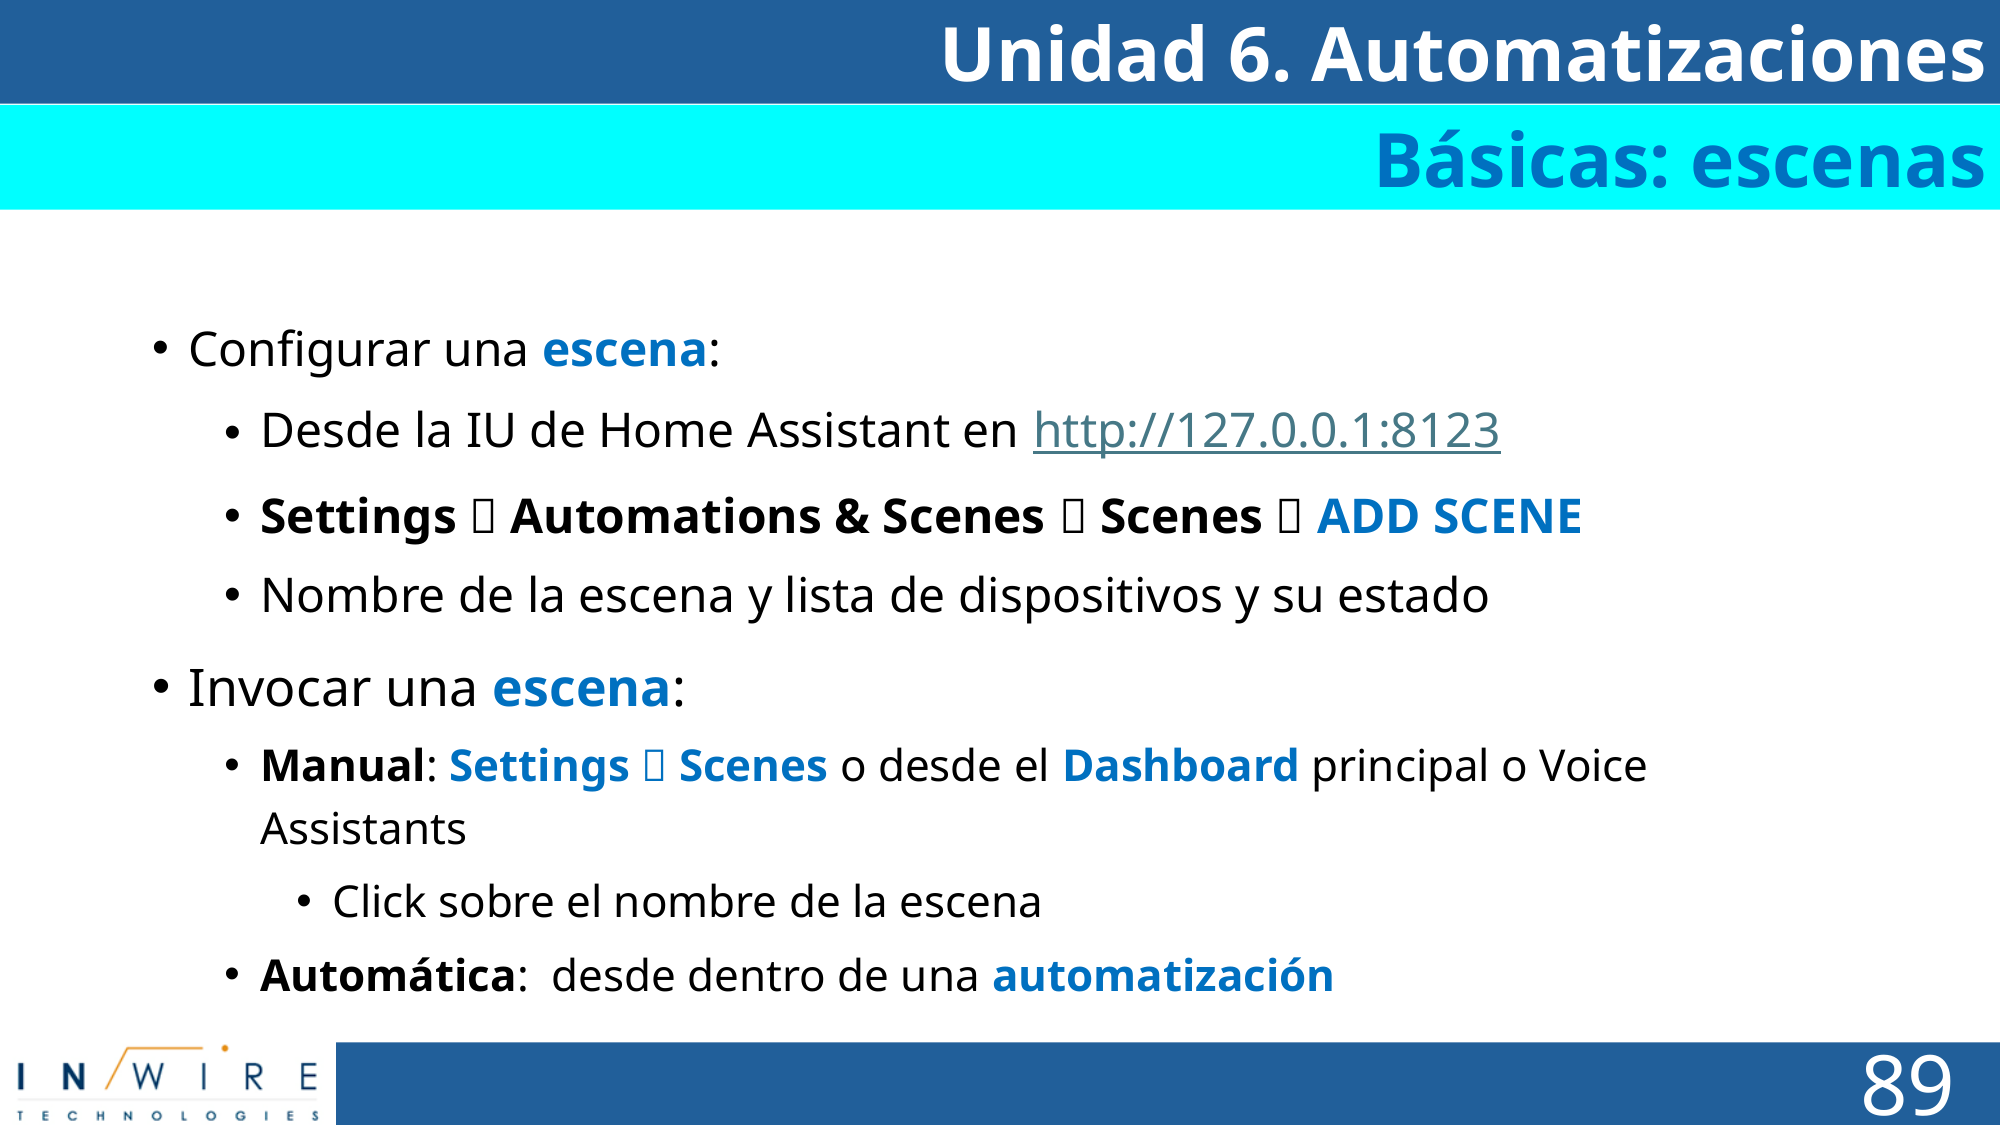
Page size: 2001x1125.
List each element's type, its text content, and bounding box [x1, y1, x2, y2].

picture [0, 1037, 336, 1125]
list Configurar una escena: Desde la IU de Home Assistant en http://127.0.0.1:8123 Settings  Automations & Scenes  Scenes  ADD SCENE Nombre de la escena y lista de dispositivos y su estado Invocar una escena: Manual: Settings  Scenes o desde el Dashboard principal o Voice Assistants Click sobre el nombre de la escena Automática: desde dentro de una automatización [137, 299, 1863, 1014]
text_box Básicas: escenas [0, 104, 2000, 210]
text_box Unidad 6. Automatizaciones [0, 0, 2000, 104]
